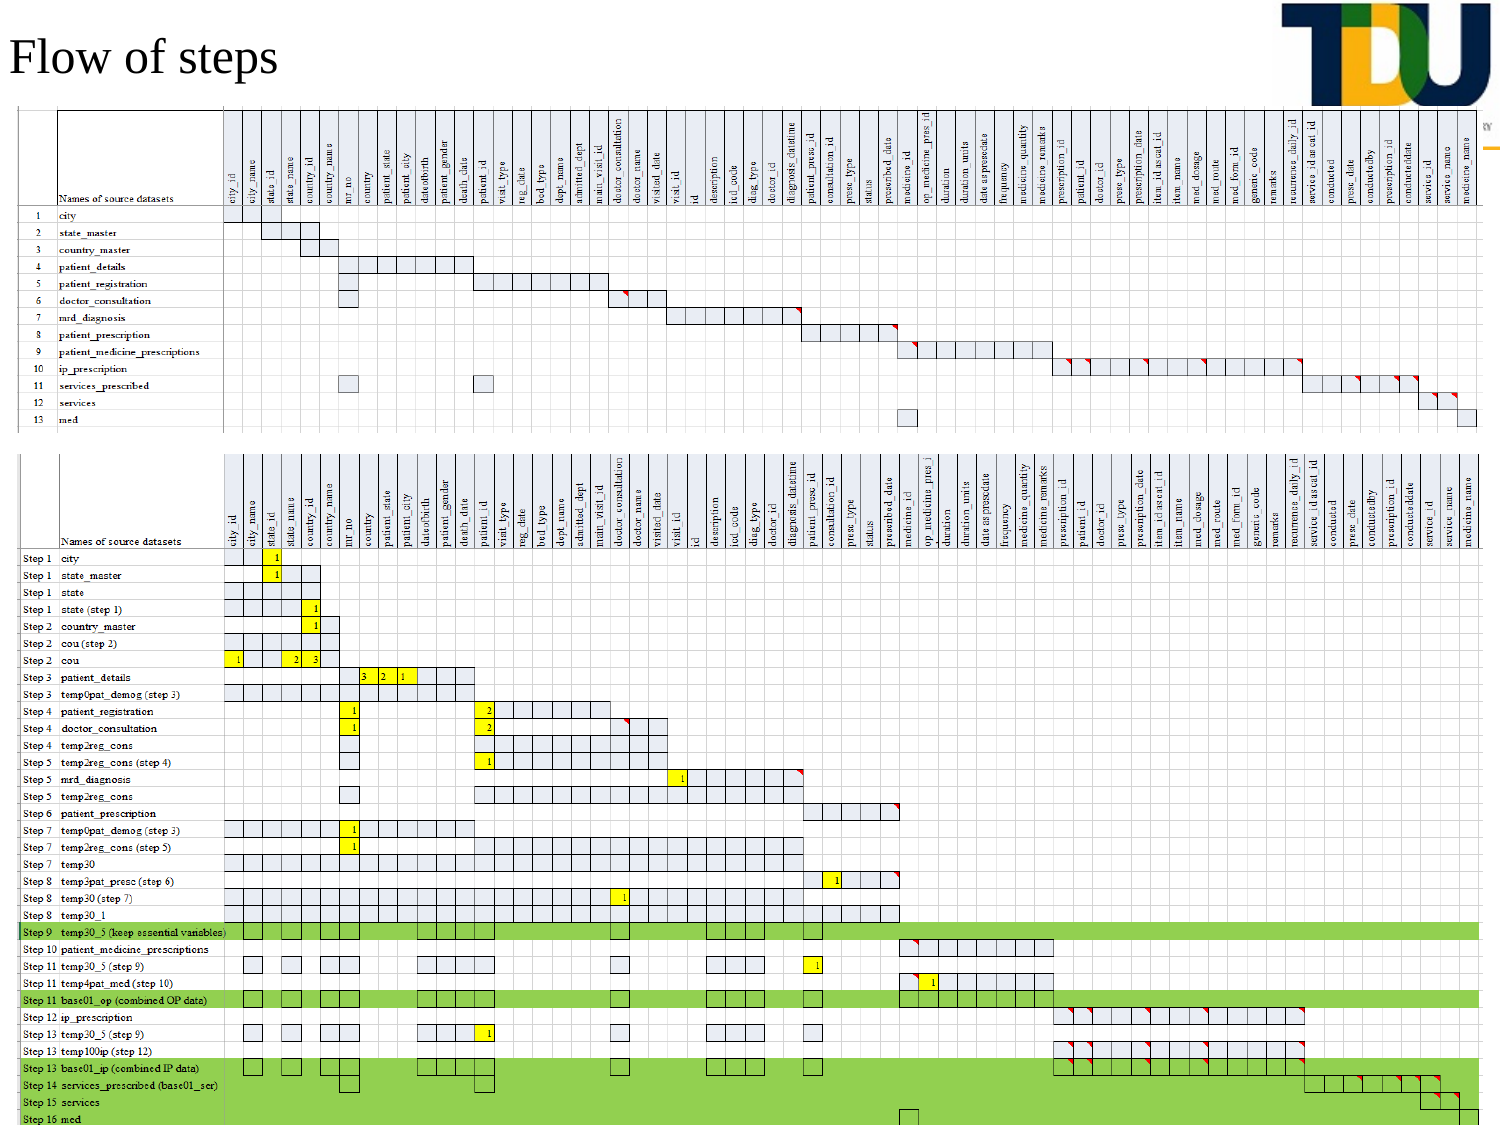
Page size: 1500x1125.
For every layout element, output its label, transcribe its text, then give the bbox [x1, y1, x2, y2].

picture [17, 0, 1500, 433]
title Flow of steps [0, 0, 303, 112]
picture [17, 454, 1483, 1125]
